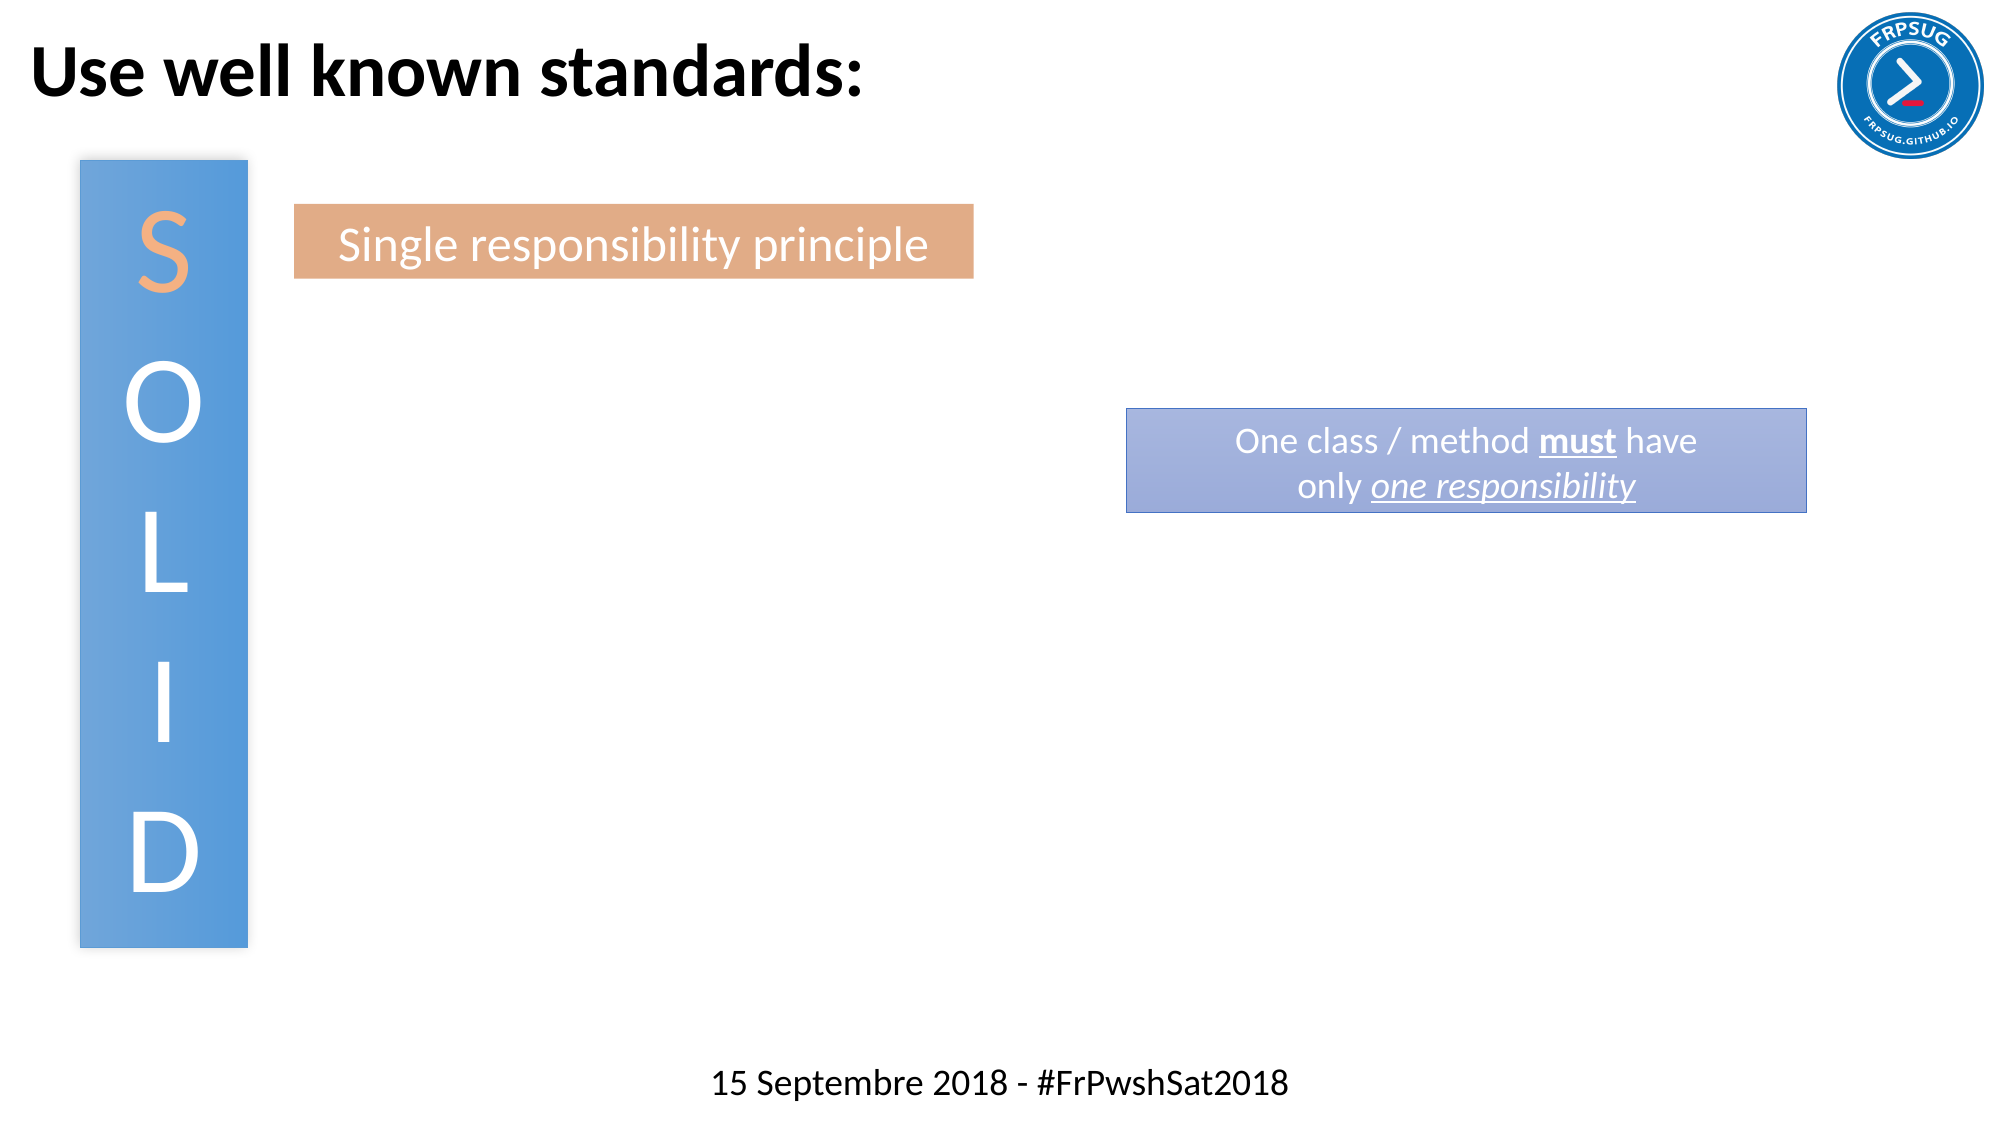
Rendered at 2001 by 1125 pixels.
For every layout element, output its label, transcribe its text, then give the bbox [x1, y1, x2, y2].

text_box Single responsibility principle [294, 203, 974, 279]
text_box Use well known standards: [15, 14, 1719, 120]
picture [1836, 11, 1985, 160]
text_box 15 Septembre 2018 - #FrPwshSat2018 [0, 1049, 2000, 1125]
text_box S O L I D [80, 160, 248, 948]
text_box One class / method must have only one responsibility [1126, 408, 1807, 513]
